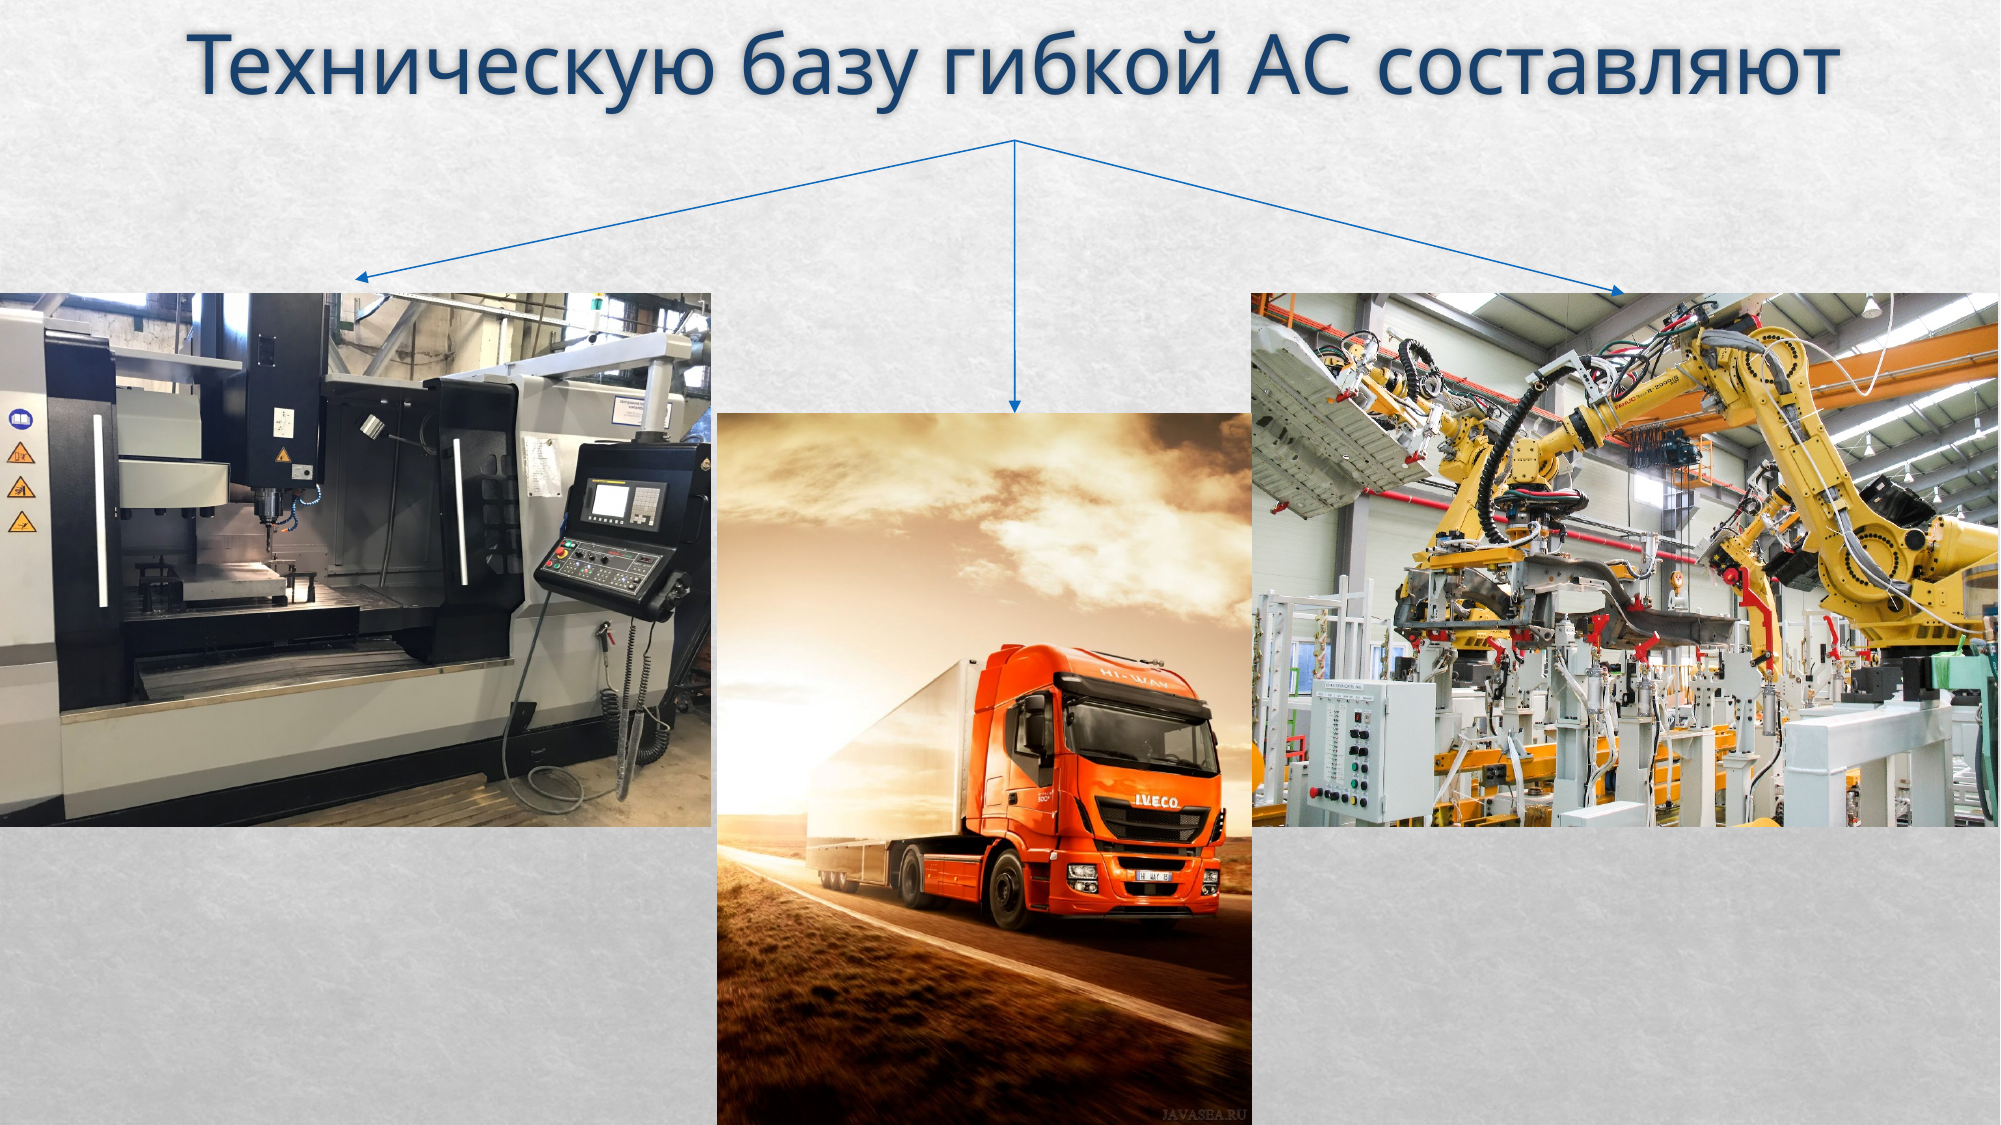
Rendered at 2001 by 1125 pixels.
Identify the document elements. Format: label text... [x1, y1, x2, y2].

picture [0, 293, 711, 827]
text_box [354, 140, 1008, 280]
picture [717, 293, 1998, 1125]
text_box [1014, 140, 1625, 294]
title Техническую базу гибкой АС составляют [165, 0, 1864, 141]
